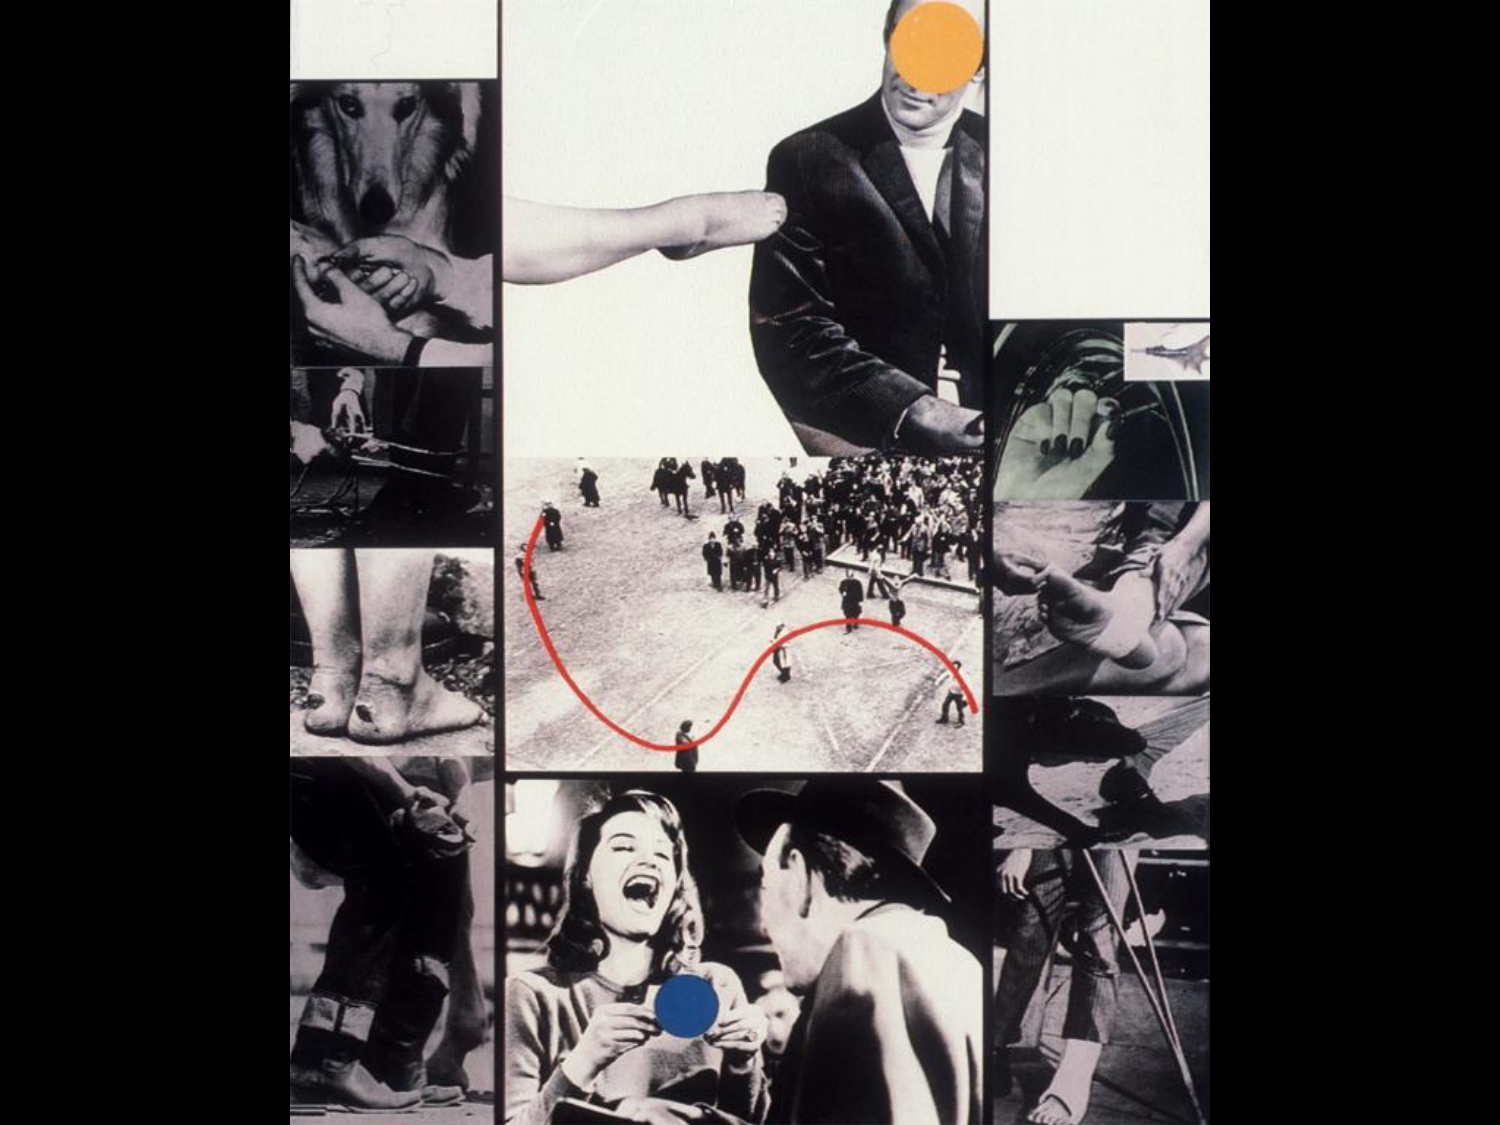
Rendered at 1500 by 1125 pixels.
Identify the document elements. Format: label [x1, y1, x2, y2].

picture [290, 0, 1210, 1125]
